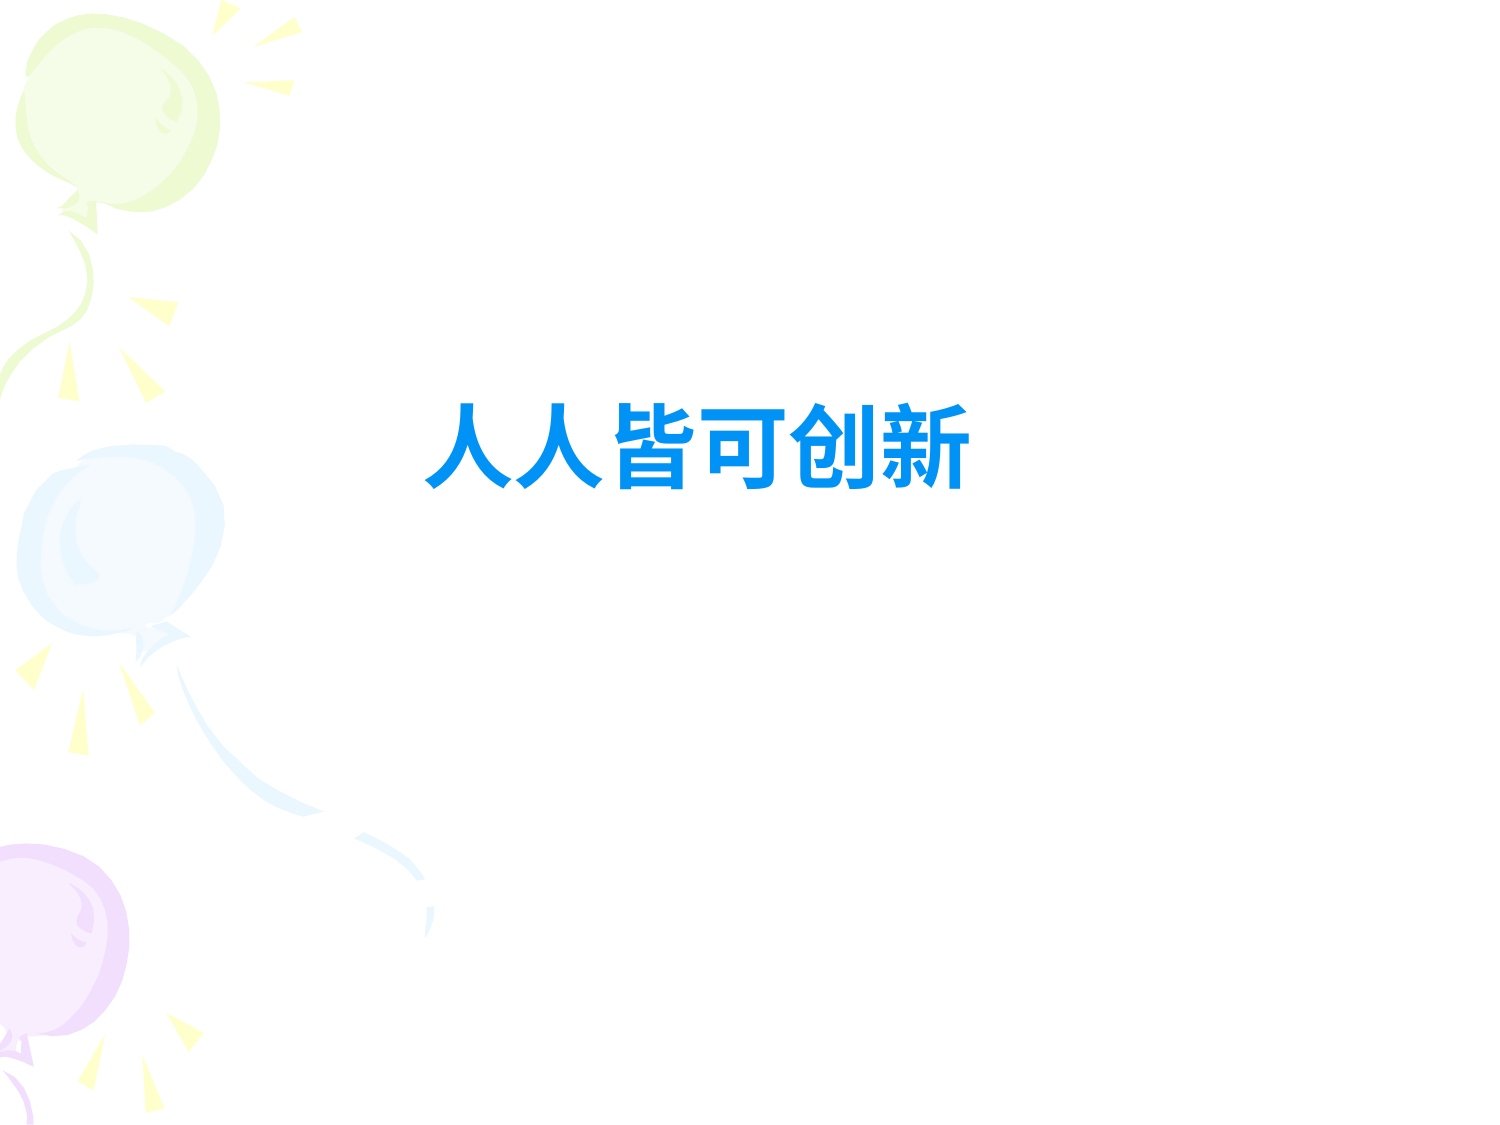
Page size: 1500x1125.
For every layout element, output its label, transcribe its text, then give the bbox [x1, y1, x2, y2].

text_box 人人皆可创新 [407, 382, 1034, 508]
